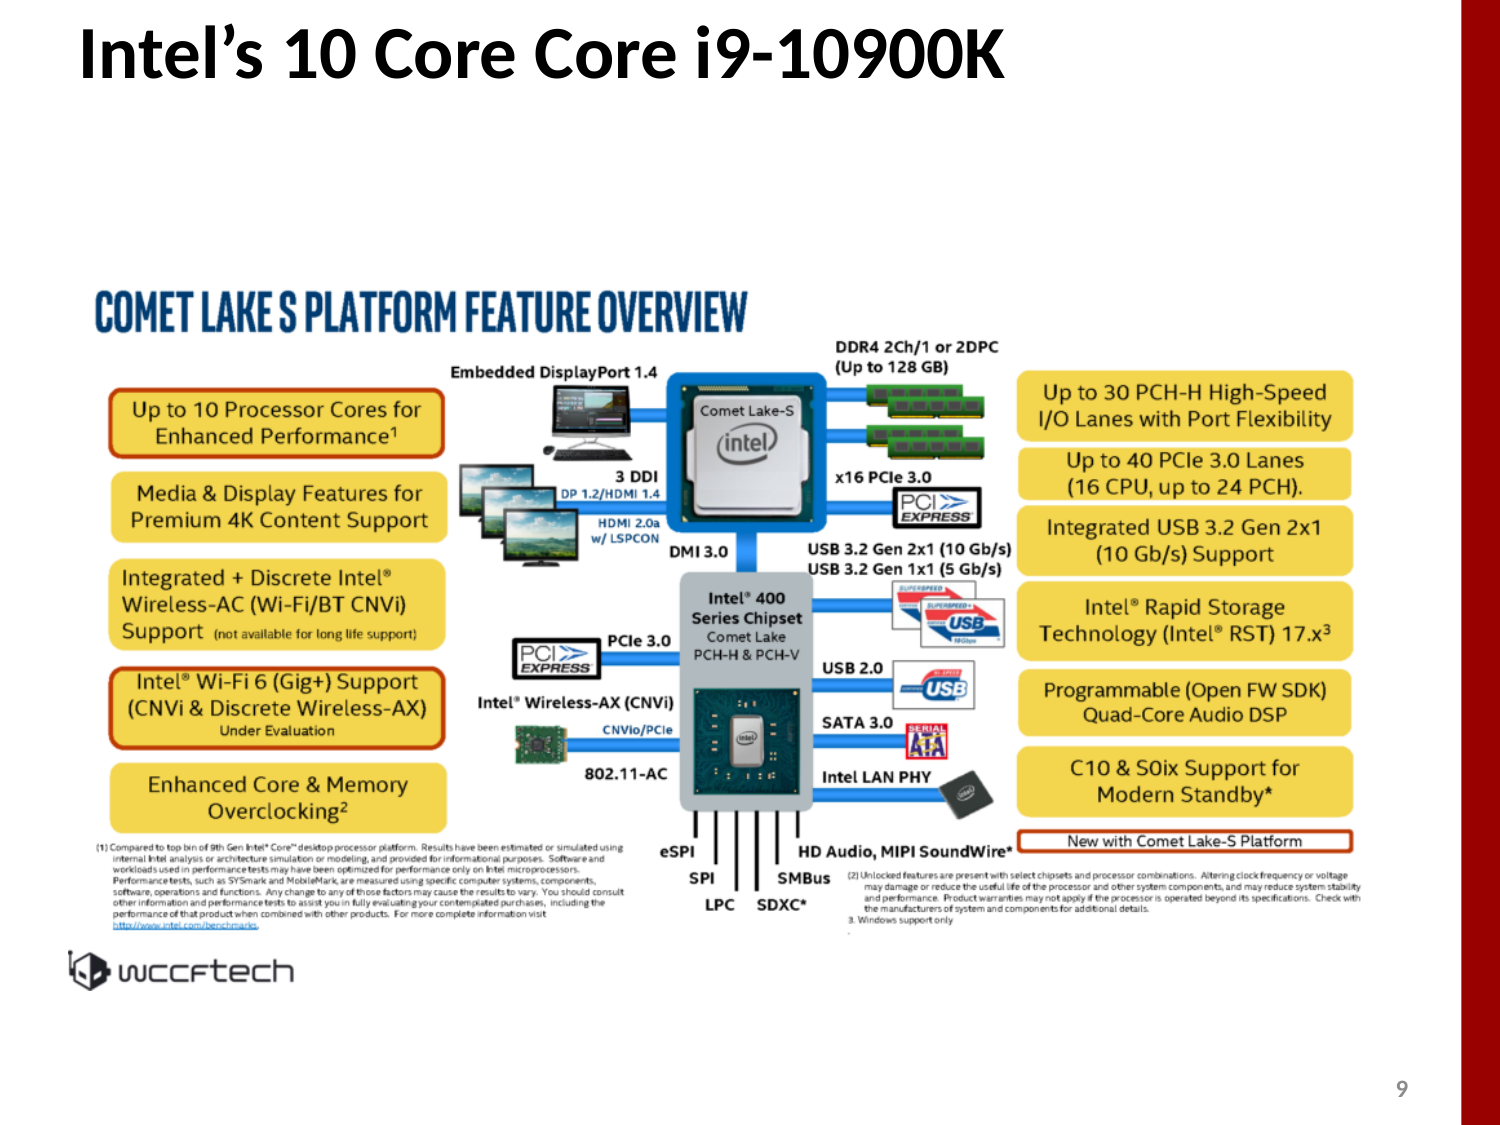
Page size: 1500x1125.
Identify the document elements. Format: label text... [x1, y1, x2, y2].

picture [68, 243, 1398, 991]
title Intel’s 10 Core Core i9-10900K [63, 30, 1310, 157]
